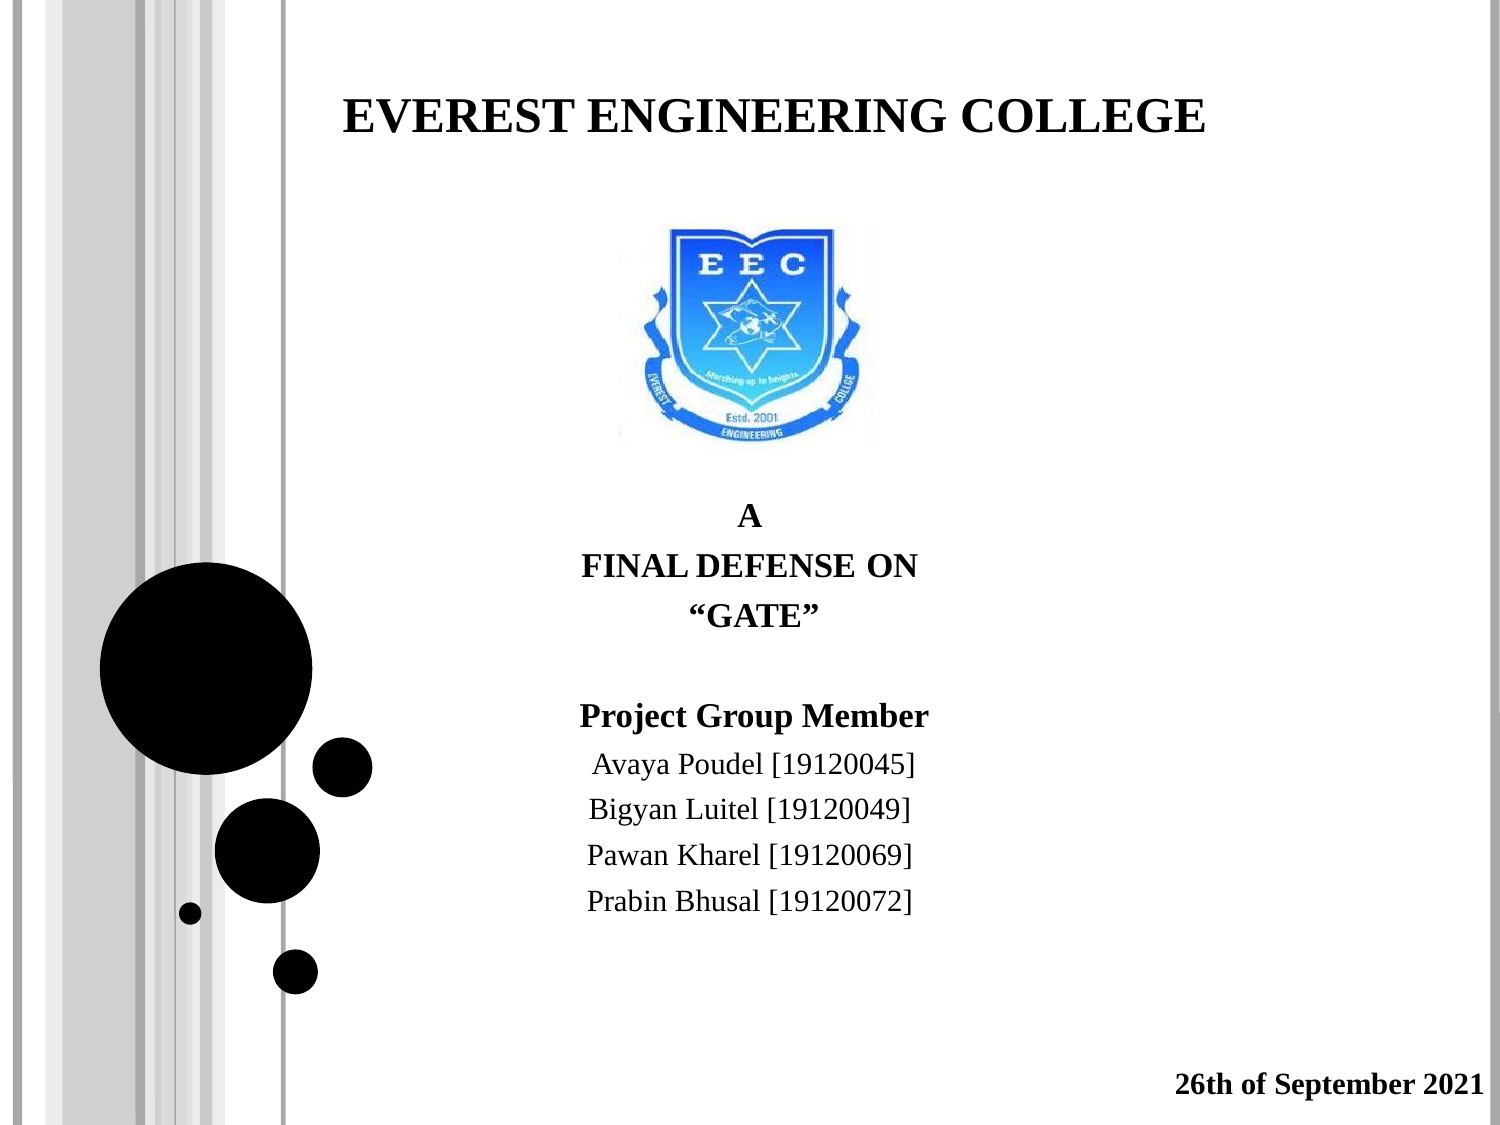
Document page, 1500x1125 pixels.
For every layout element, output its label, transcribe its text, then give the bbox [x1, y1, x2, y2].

picture [552, 155, 876, 485]
text_box EVEREST ENGINEERING COLLEGE [0, 24, 1500, 150]
text_box A FINAL DEFENSE ON “GATE” Project Group Member Avaya Poudel [19120045] Bigyan Luitel [19120049] Pawan Kharel [19120069] Prabin Bhusal [19120072] 26th of September 2021 [0, 490, 1500, 1090]
